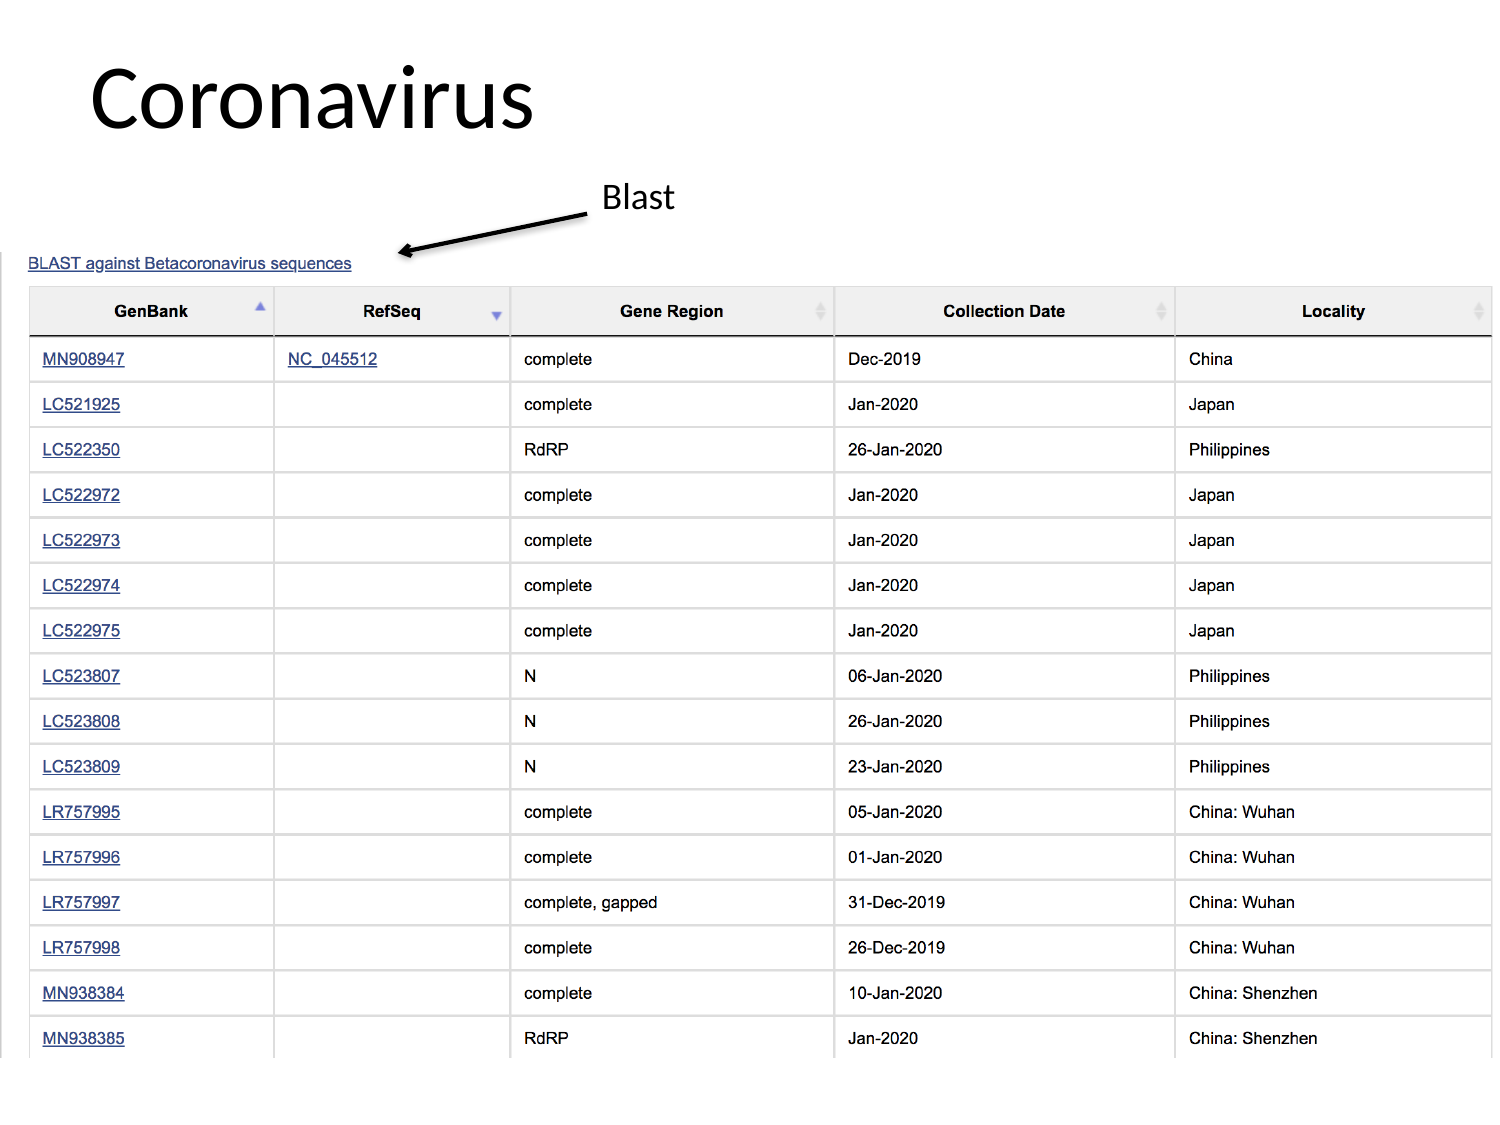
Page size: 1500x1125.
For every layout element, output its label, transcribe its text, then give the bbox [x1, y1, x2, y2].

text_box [397, 213, 588, 254]
text_box Blast [587, 164, 734, 225]
picture [0, 252, 1500, 1058]
title Coronavirus [75, 26, 1425, 157]
